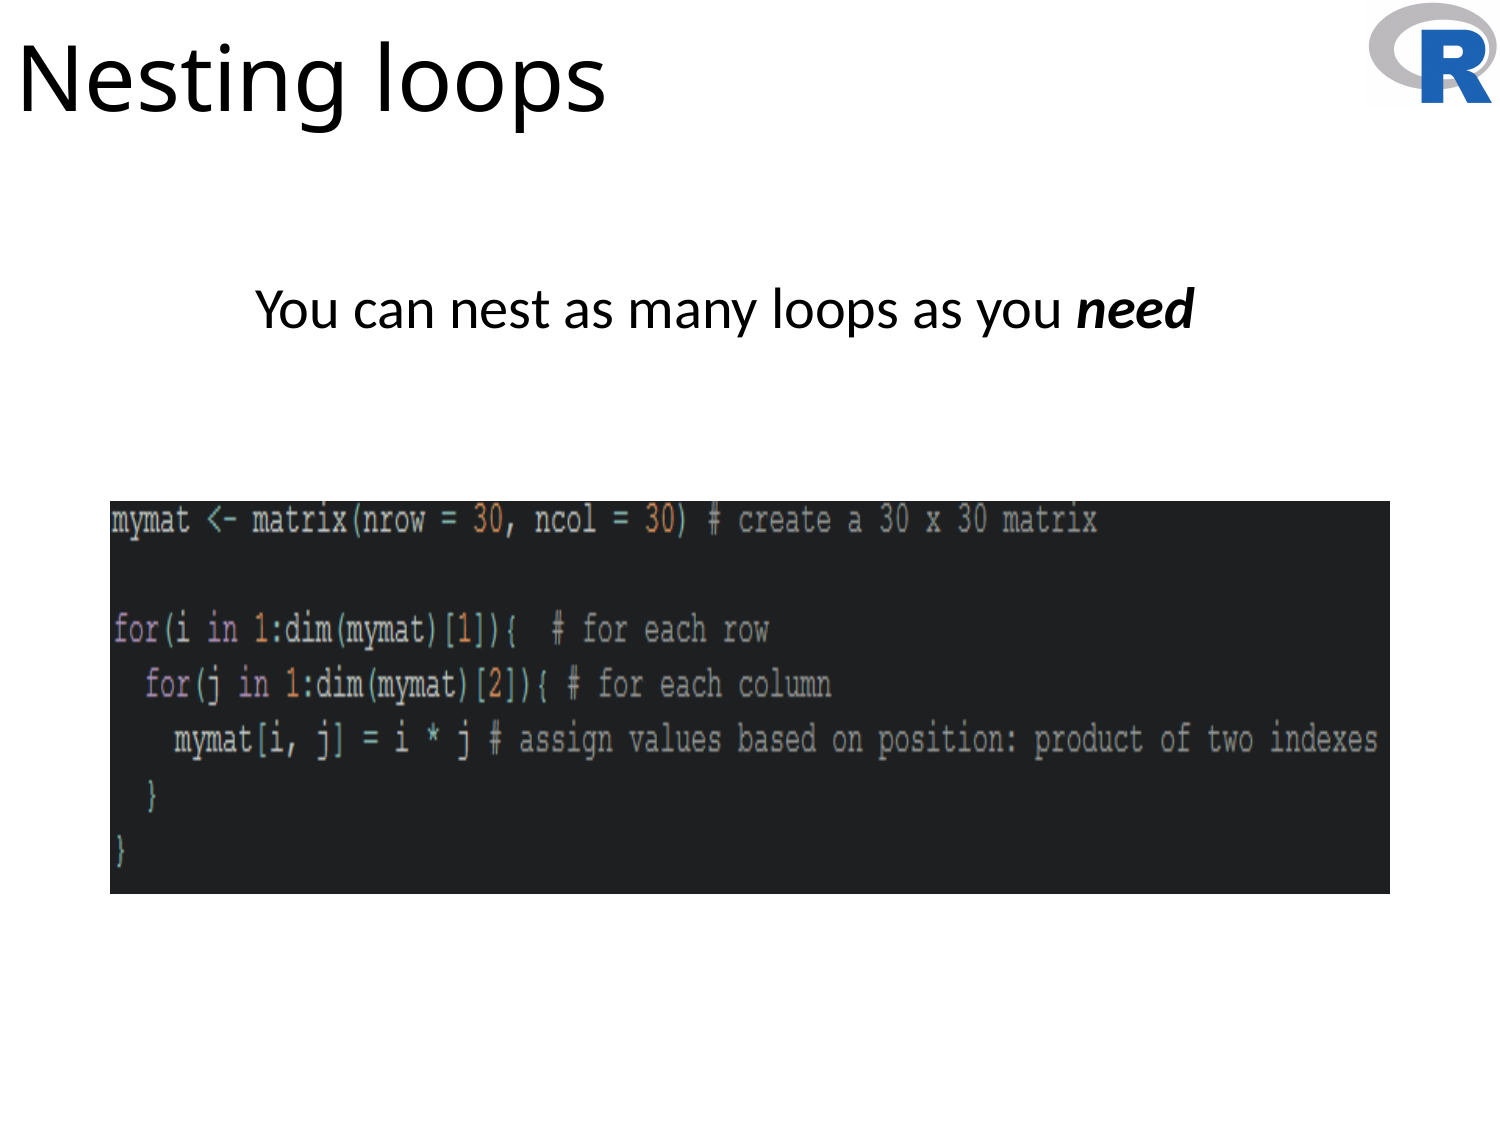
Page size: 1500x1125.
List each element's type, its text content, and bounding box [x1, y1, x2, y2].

list You can nest as many loops as you need [42, 271, 1408, 394]
picture [109, 501, 1390, 894]
title Nesting loops [0, 0, 1500, 164]
picture [1365, 0, 1500, 107]
